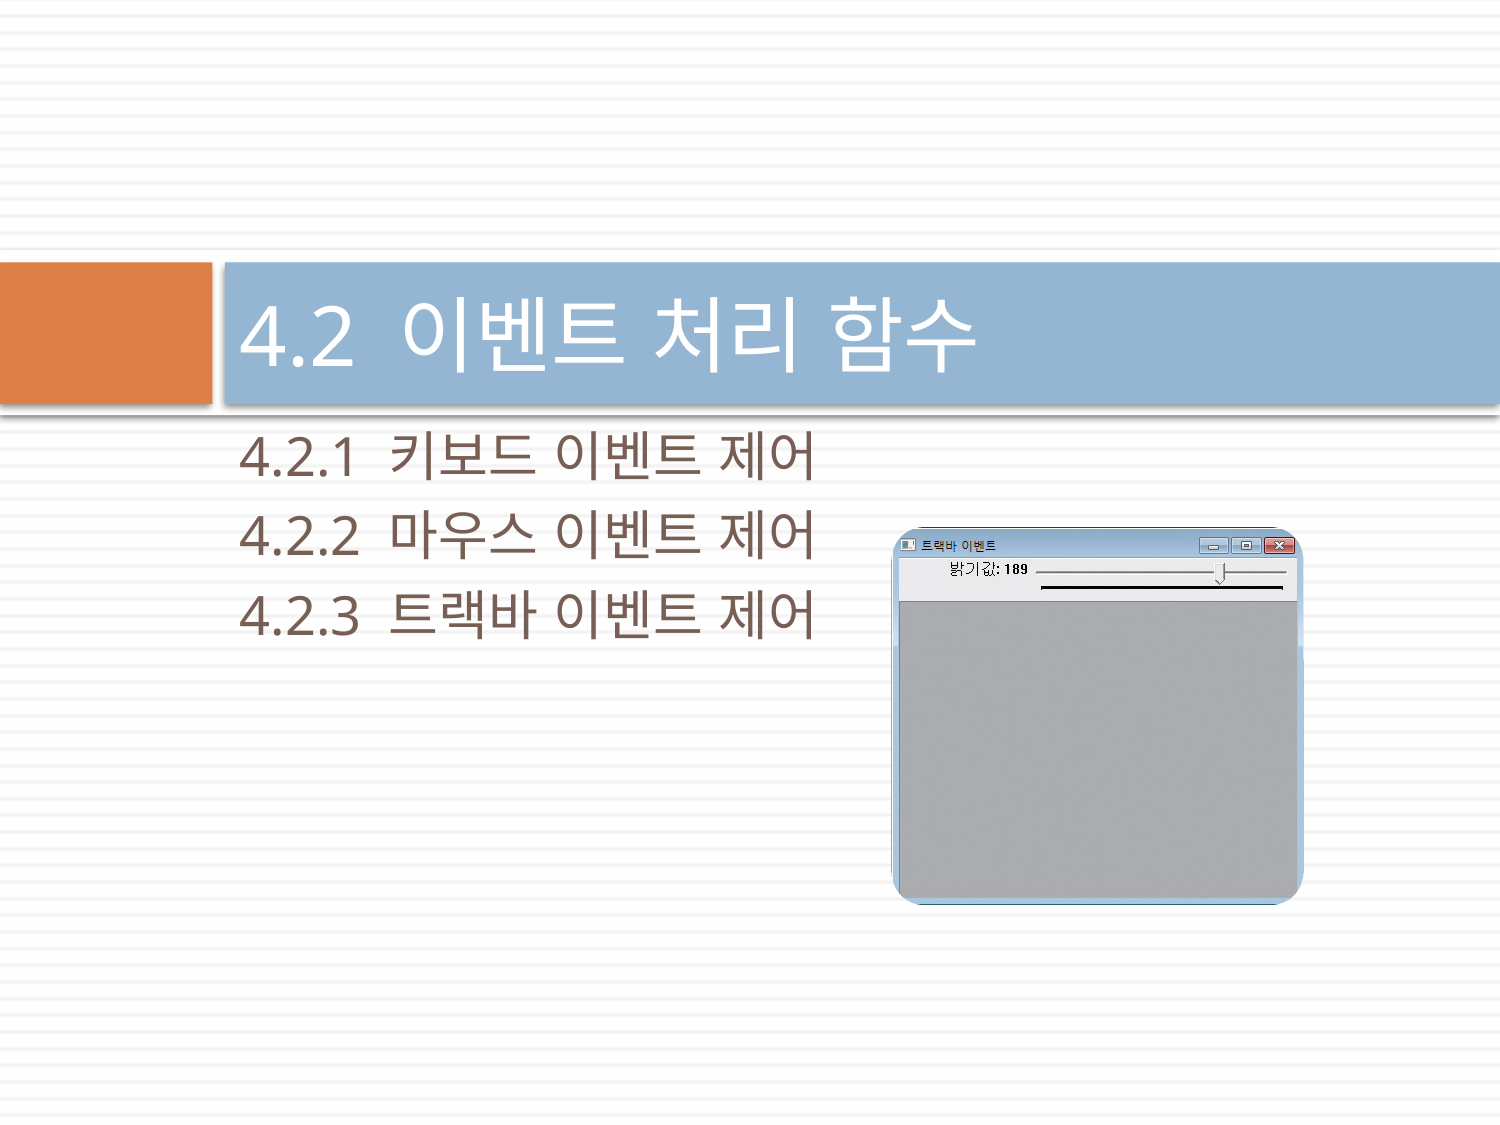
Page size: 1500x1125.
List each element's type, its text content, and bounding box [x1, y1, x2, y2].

title 4.2 이벤트 처리 함수 [225, 262, 1475, 405]
list 4.2.1 키보드 이벤트 제어 4.2.2 마우스 이벤트 제어 4.2.3 트랙바 이벤트 제어 [225, 414, 1394, 1000]
picture [891, 526, 1304, 906]
